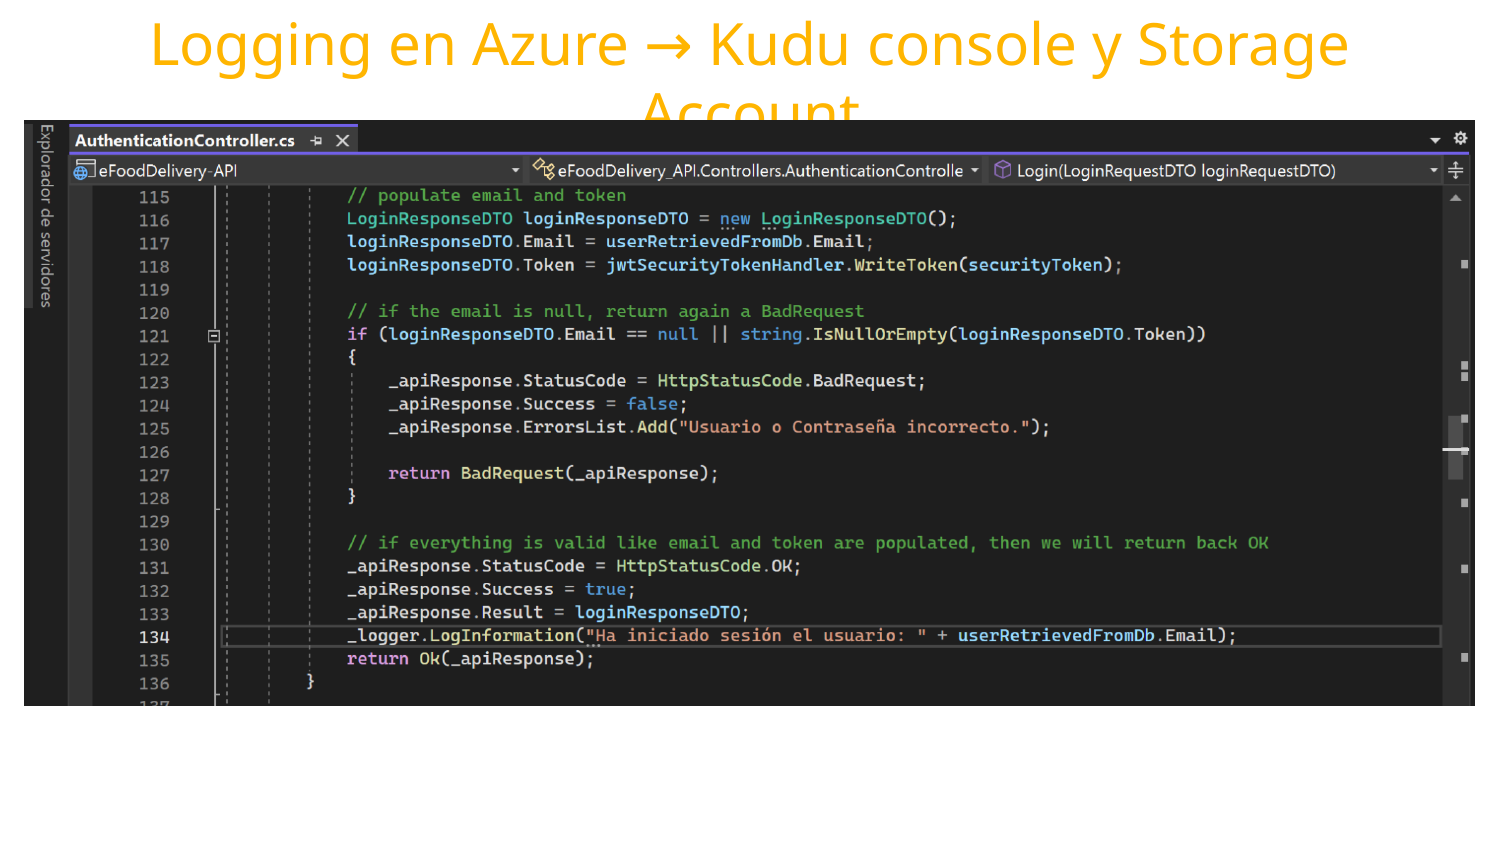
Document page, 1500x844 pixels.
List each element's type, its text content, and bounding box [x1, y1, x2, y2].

picture [24, 120, 1476, 706]
text_box Logging en Azure → Kudu console y Storage Account [60, 0, 1440, 96]
